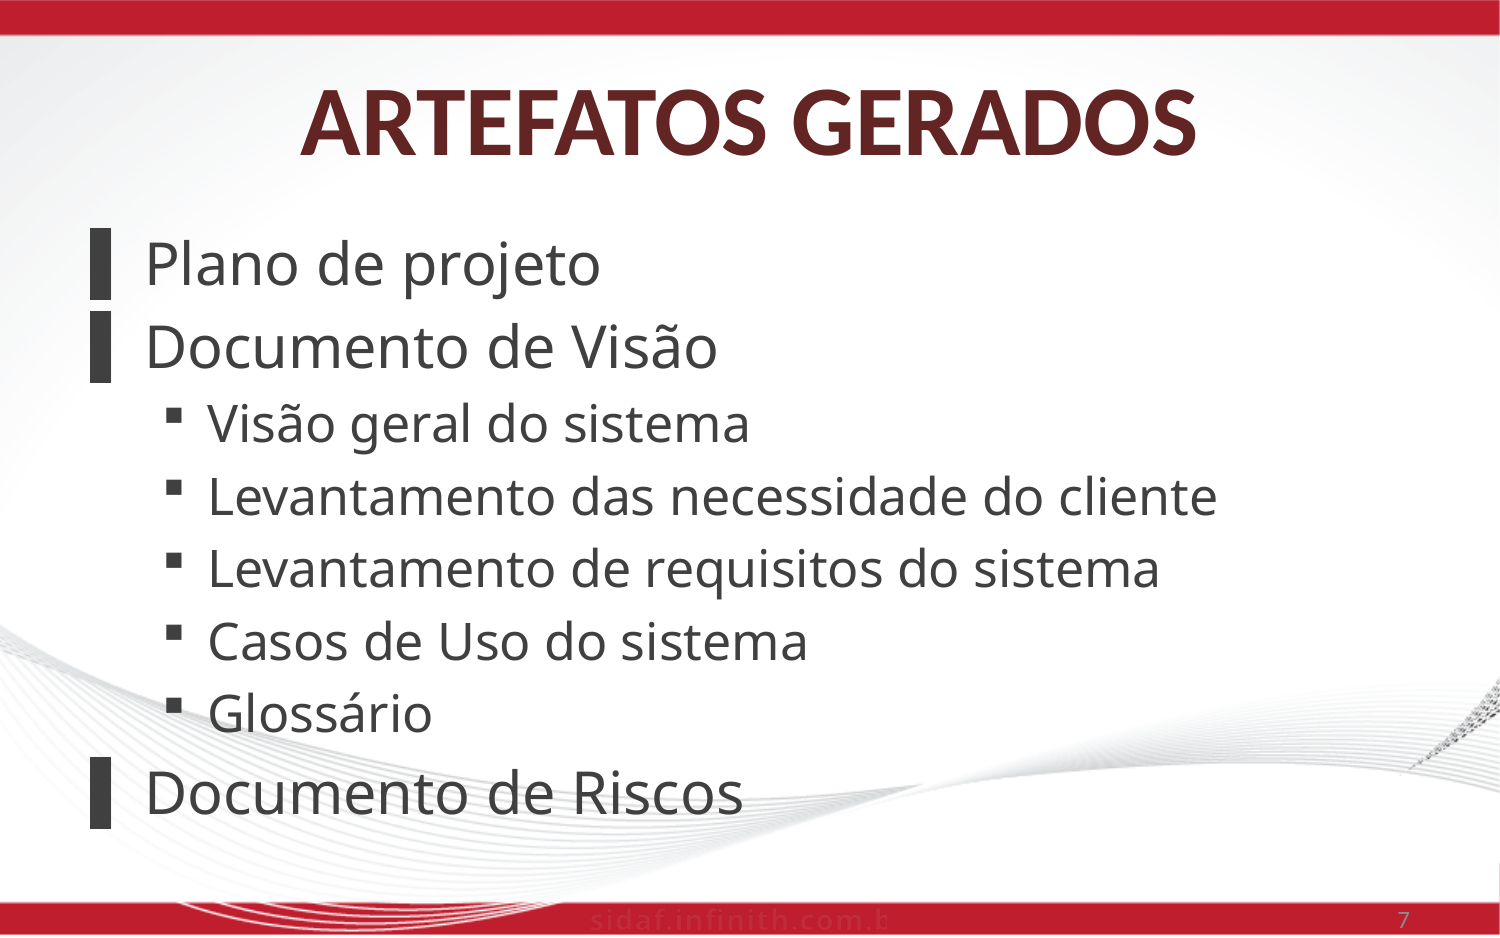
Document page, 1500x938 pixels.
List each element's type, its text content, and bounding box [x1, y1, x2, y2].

picture [0, 0, 1500, 938]
title Artefatos Gerados [75, 37, 1425, 194]
slide_number 7 [1074, 905, 1425, 933]
list Plano de projeto Documento de Visão Visão geral do sistema Levantamento das necessidade do cliente Levantamento de requisitos do sistema Casos de Uso do sistema Glossário Documento de Riscos [75, 218, 1425, 838]
